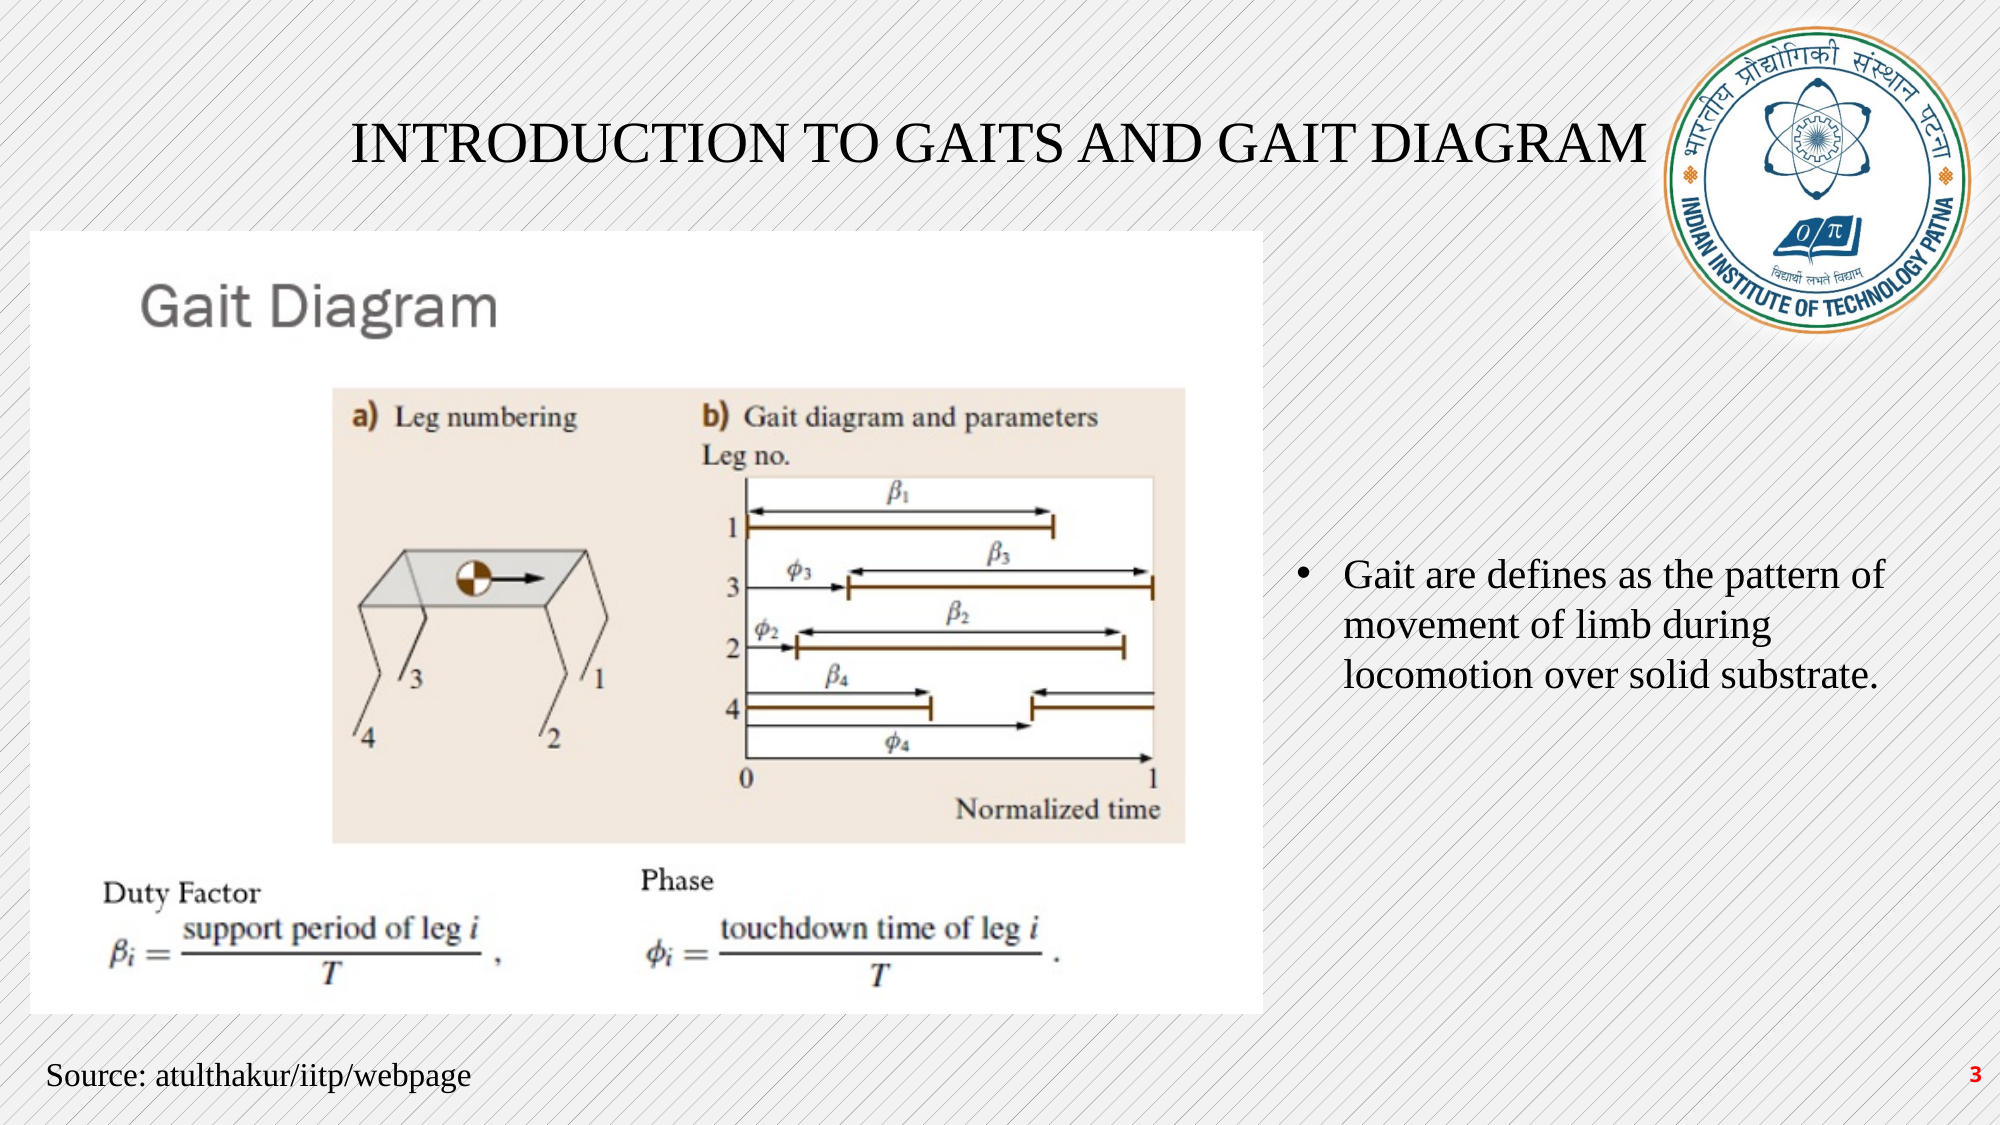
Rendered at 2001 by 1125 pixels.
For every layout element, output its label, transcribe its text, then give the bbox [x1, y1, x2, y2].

text_box Gait are defines as the pattern of movement of limb during locomotion over solid substrate. [1281, 539, 1958, 704]
title Introduction to gaits and gait diagram [187, 79, 1636, 200]
picture [1636, 0, 1998, 361]
slide_number 3 [1906, 1045, 1998, 1106]
text_box Source: atulthakur/iitp/webpage [30, 1045, 707, 1101]
picture [30, 231, 1263, 1014]
